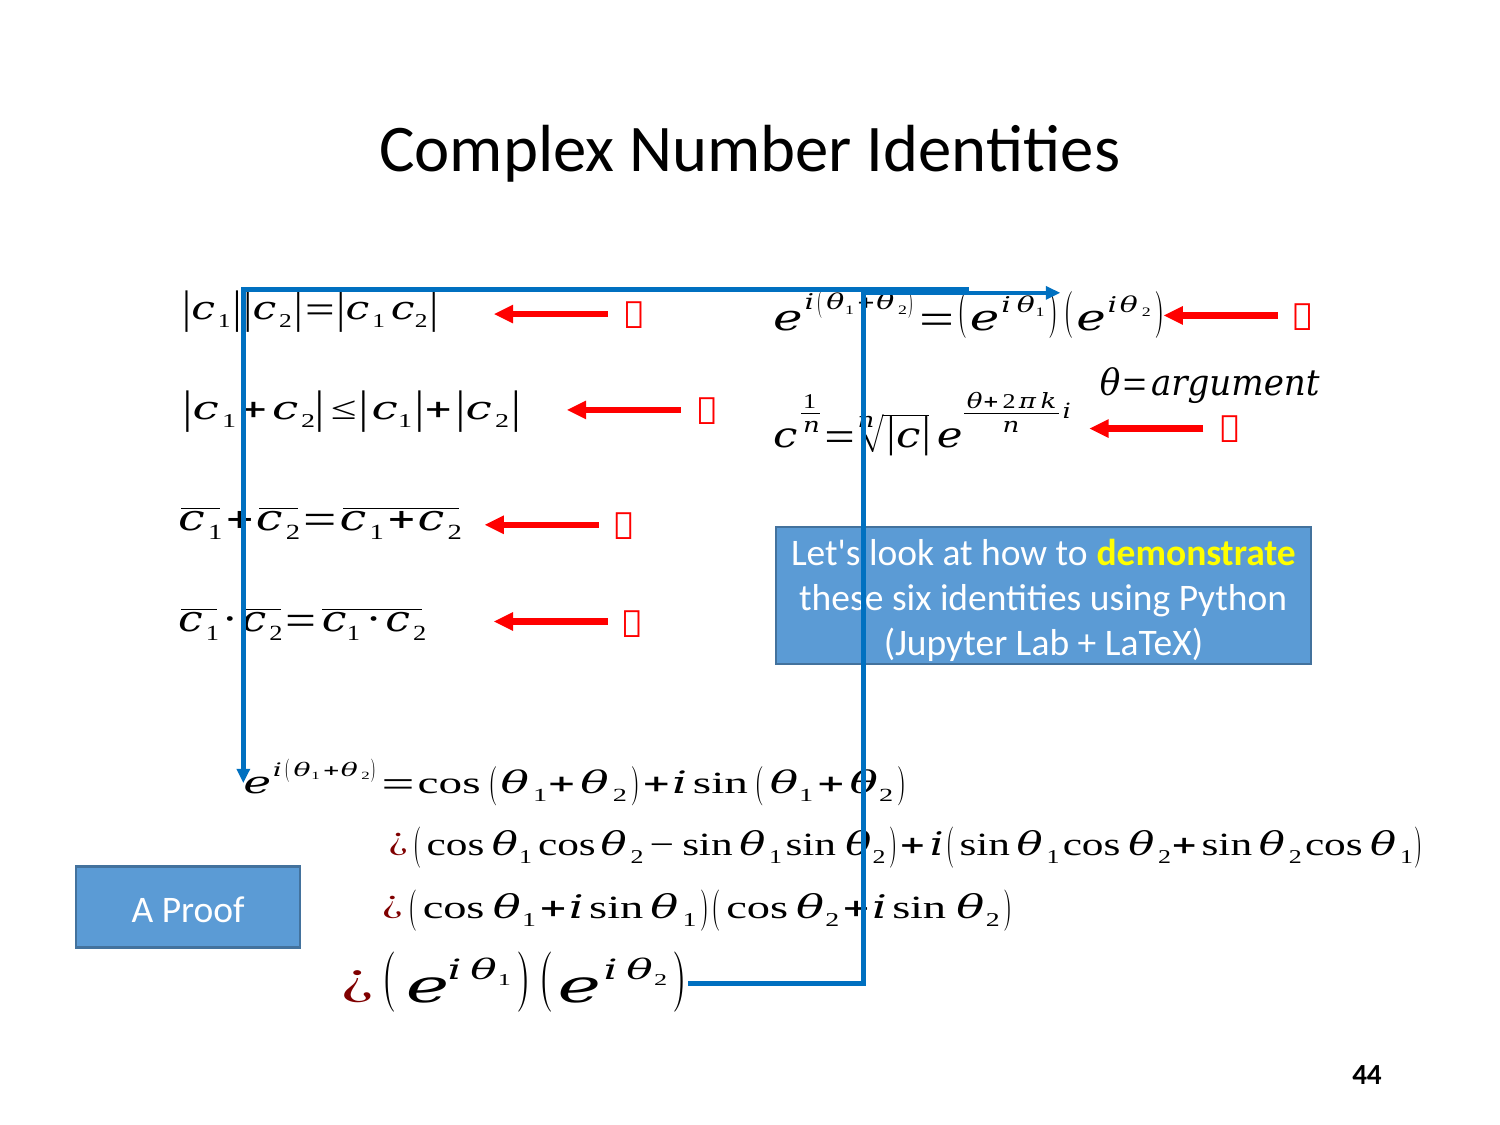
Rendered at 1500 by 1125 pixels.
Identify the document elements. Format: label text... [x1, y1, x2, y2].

slide_number 44 [1059, 1042, 1397, 1103]
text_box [1163, 285, 1340, 347]
text_box [1038, 292, 1082, 332]
text_box A Proof [75, 865, 301, 949]
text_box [359, 173, 853, 899]
text_box Let's look at how to demonstrate these six identities using Python (Jupyter Lab + LaTeX) [1220, 526, 1312, 665]
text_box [528, 452, 1220, 825]
title Complex Number Identities [103, 59, 1397, 241]
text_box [1089, 397, 1267, 459]
